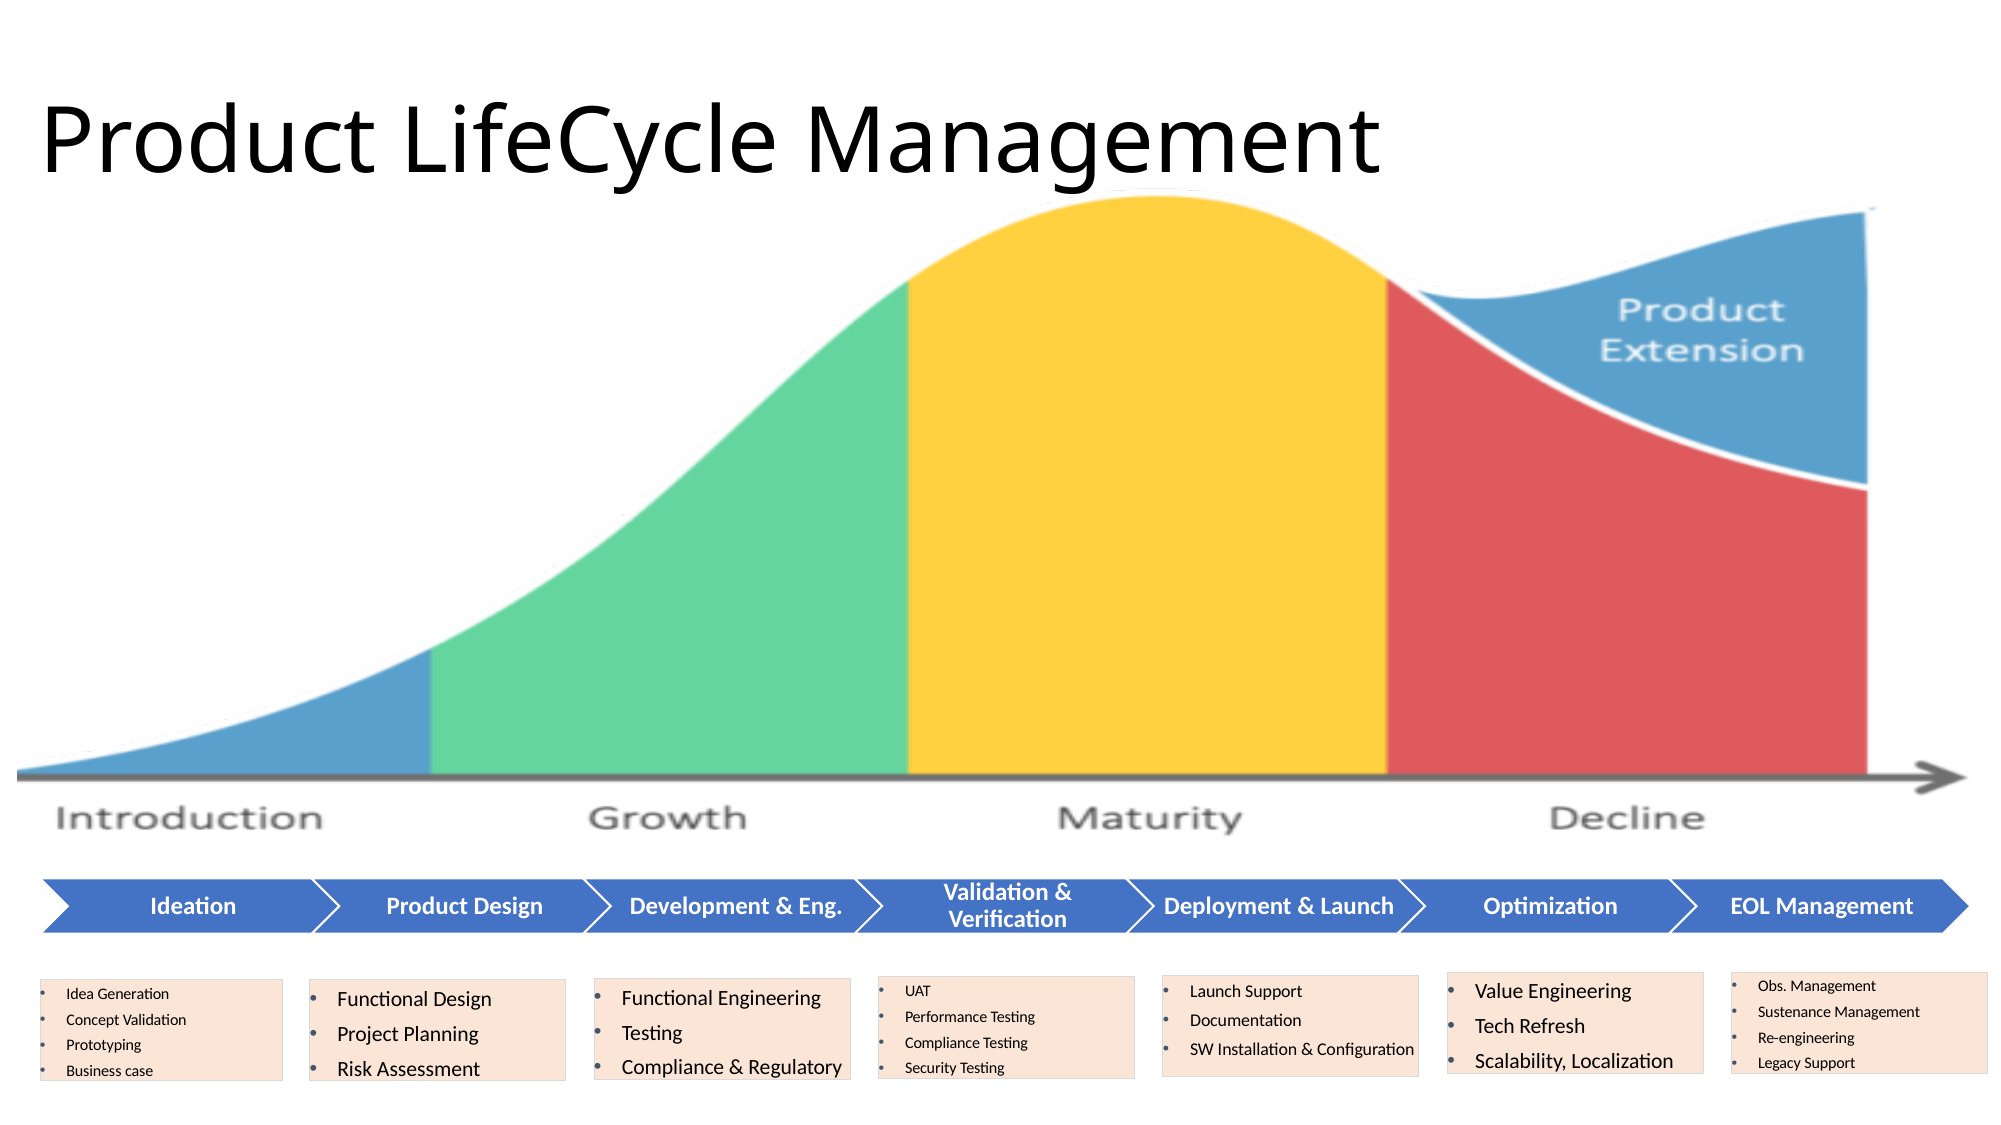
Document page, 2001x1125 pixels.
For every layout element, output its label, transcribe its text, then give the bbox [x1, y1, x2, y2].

title Product LifeCycle Management [24, 34, 1750, 166]
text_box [40, 878, 1988, 1081]
picture [17, 166, 2000, 860]
